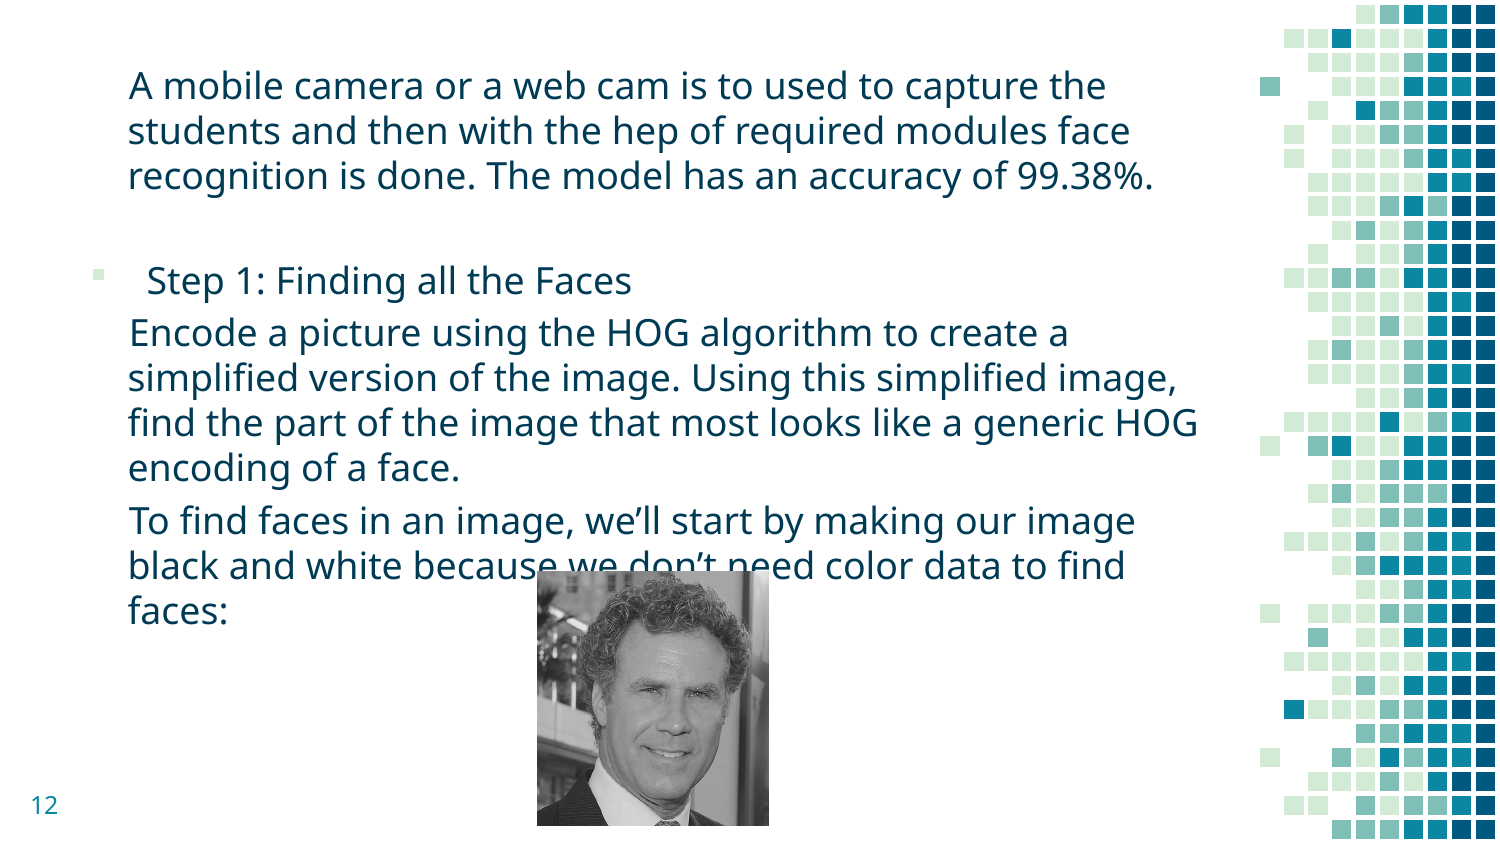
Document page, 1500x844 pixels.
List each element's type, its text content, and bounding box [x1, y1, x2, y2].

picture [537, 571, 769, 827]
slide_number 12 [15, 774, 105, 839]
list A mobile camera or a web cam is to used to capture the students and then with the hep of required modules face recognition is done. The model has an accuracy of 99.38%. Step 1: Finding all the Faces Encode a picture using the HOG algorithm to create a simplified version of the image. Using this simplified image, find the part of the image that most looks like a generic HOG encoding of a face. To find faces in an image, we’ll start by making our image black and white because we don’t need color data to find faces: [37, 46, 1238, 844]
